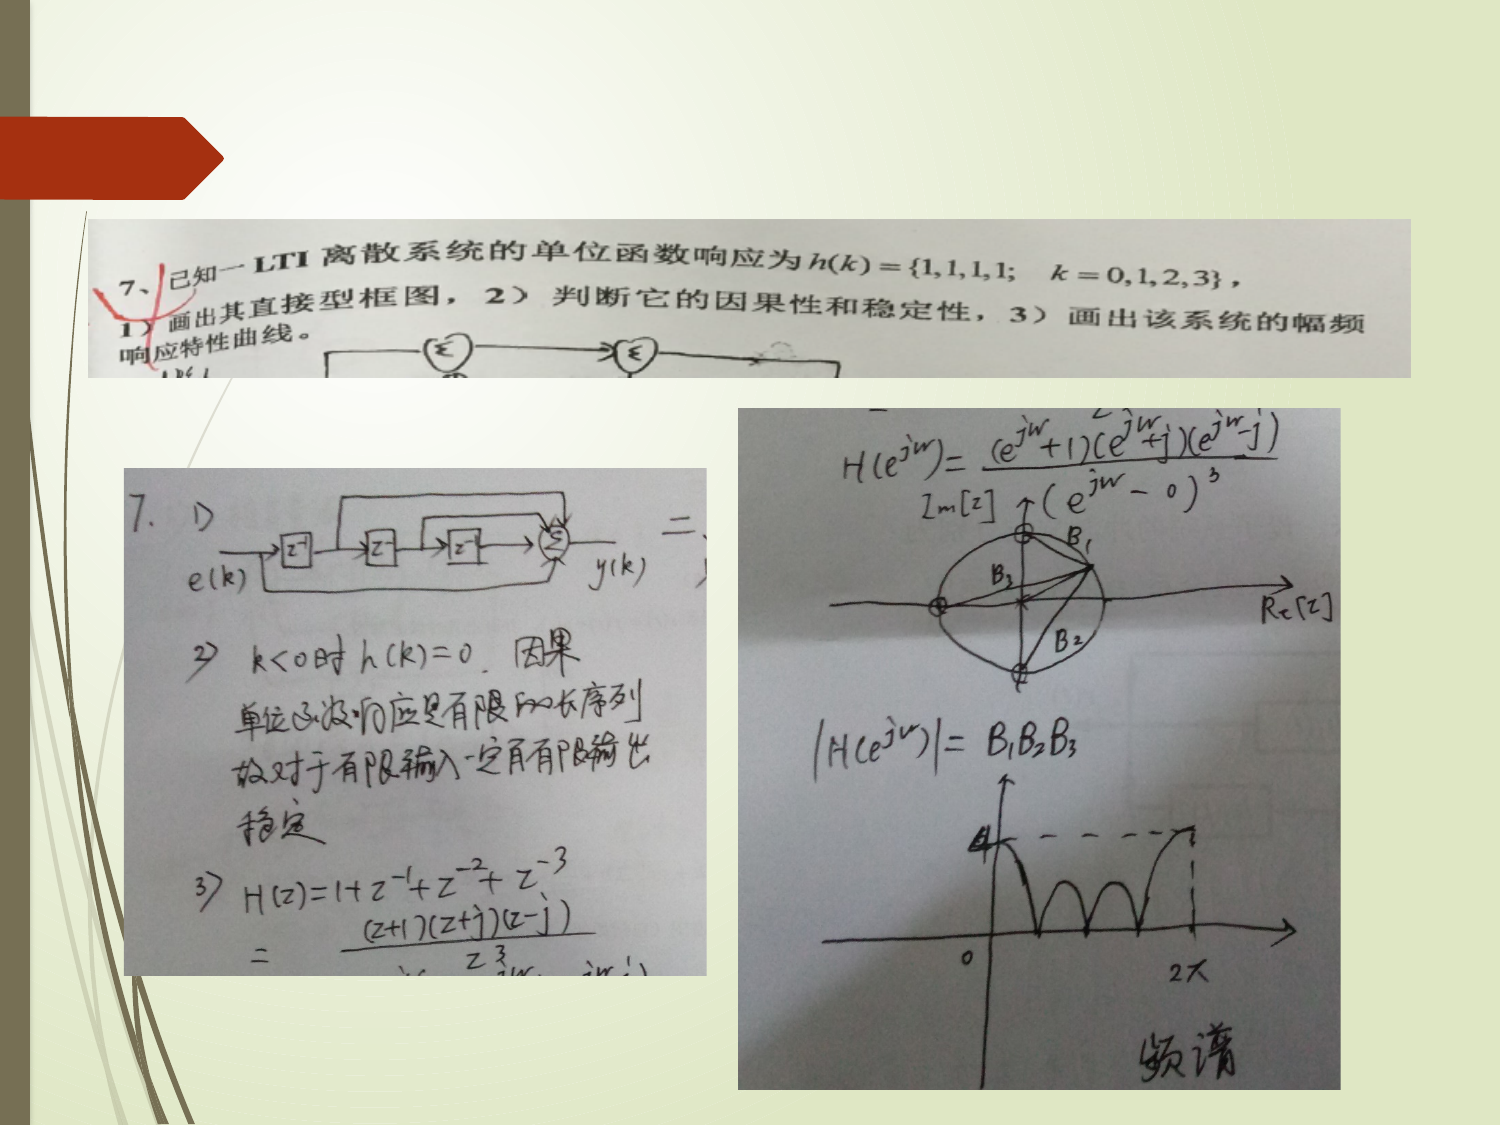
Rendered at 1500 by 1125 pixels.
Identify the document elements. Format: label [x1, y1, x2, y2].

picture [123, 467, 707, 977]
picture [737, 408, 1341, 1090]
picture [88, 219, 1411, 378]
